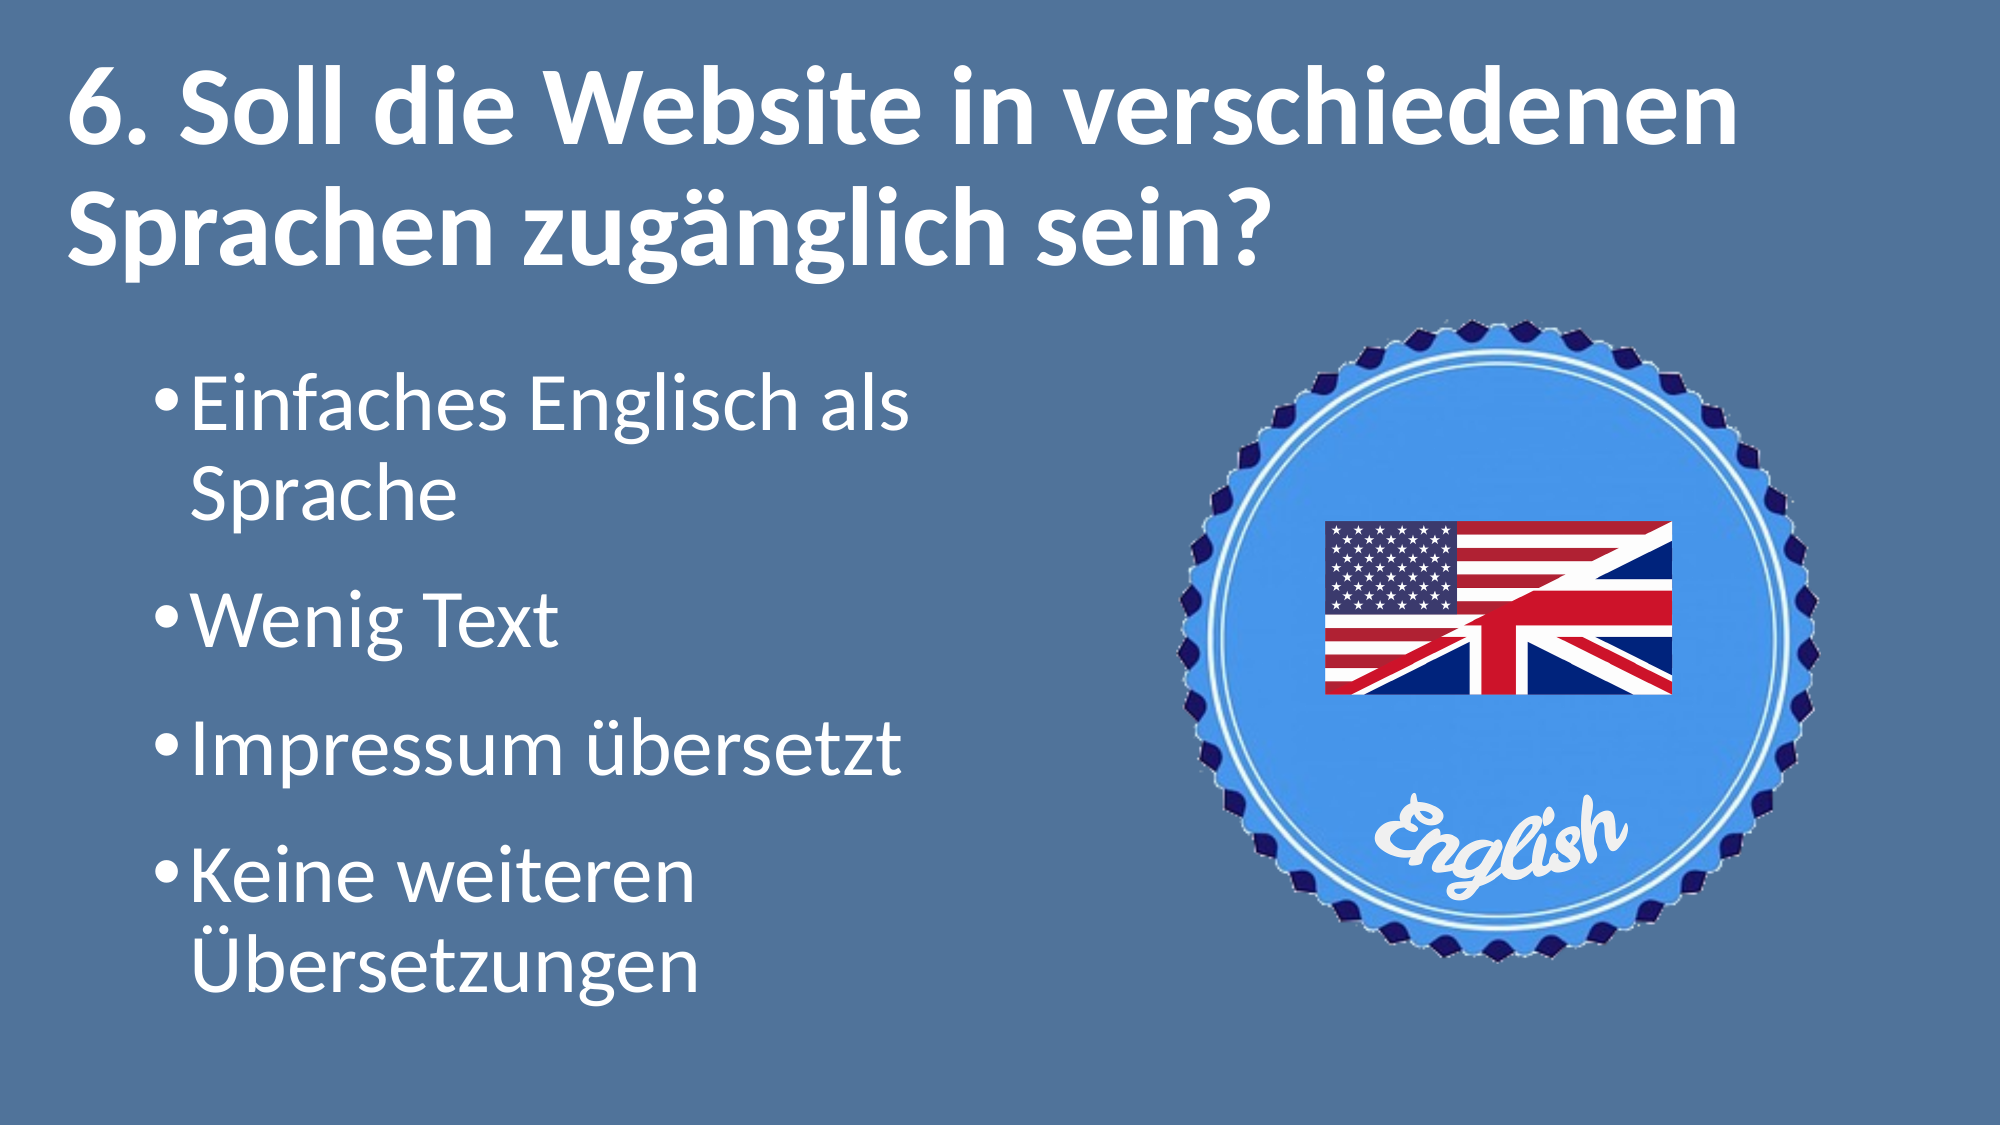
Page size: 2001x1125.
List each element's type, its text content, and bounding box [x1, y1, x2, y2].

title 6. Soll die Website in verschiedenen Sprachen zugänglich sein? [51, 59, 1947, 278]
list Einfaches Englisch als Sprache Wenig Text Impressum übersetzt Keine weiteren Übersetzungen [137, 351, 1140, 1066]
picture [1175, 319, 1821, 964]
